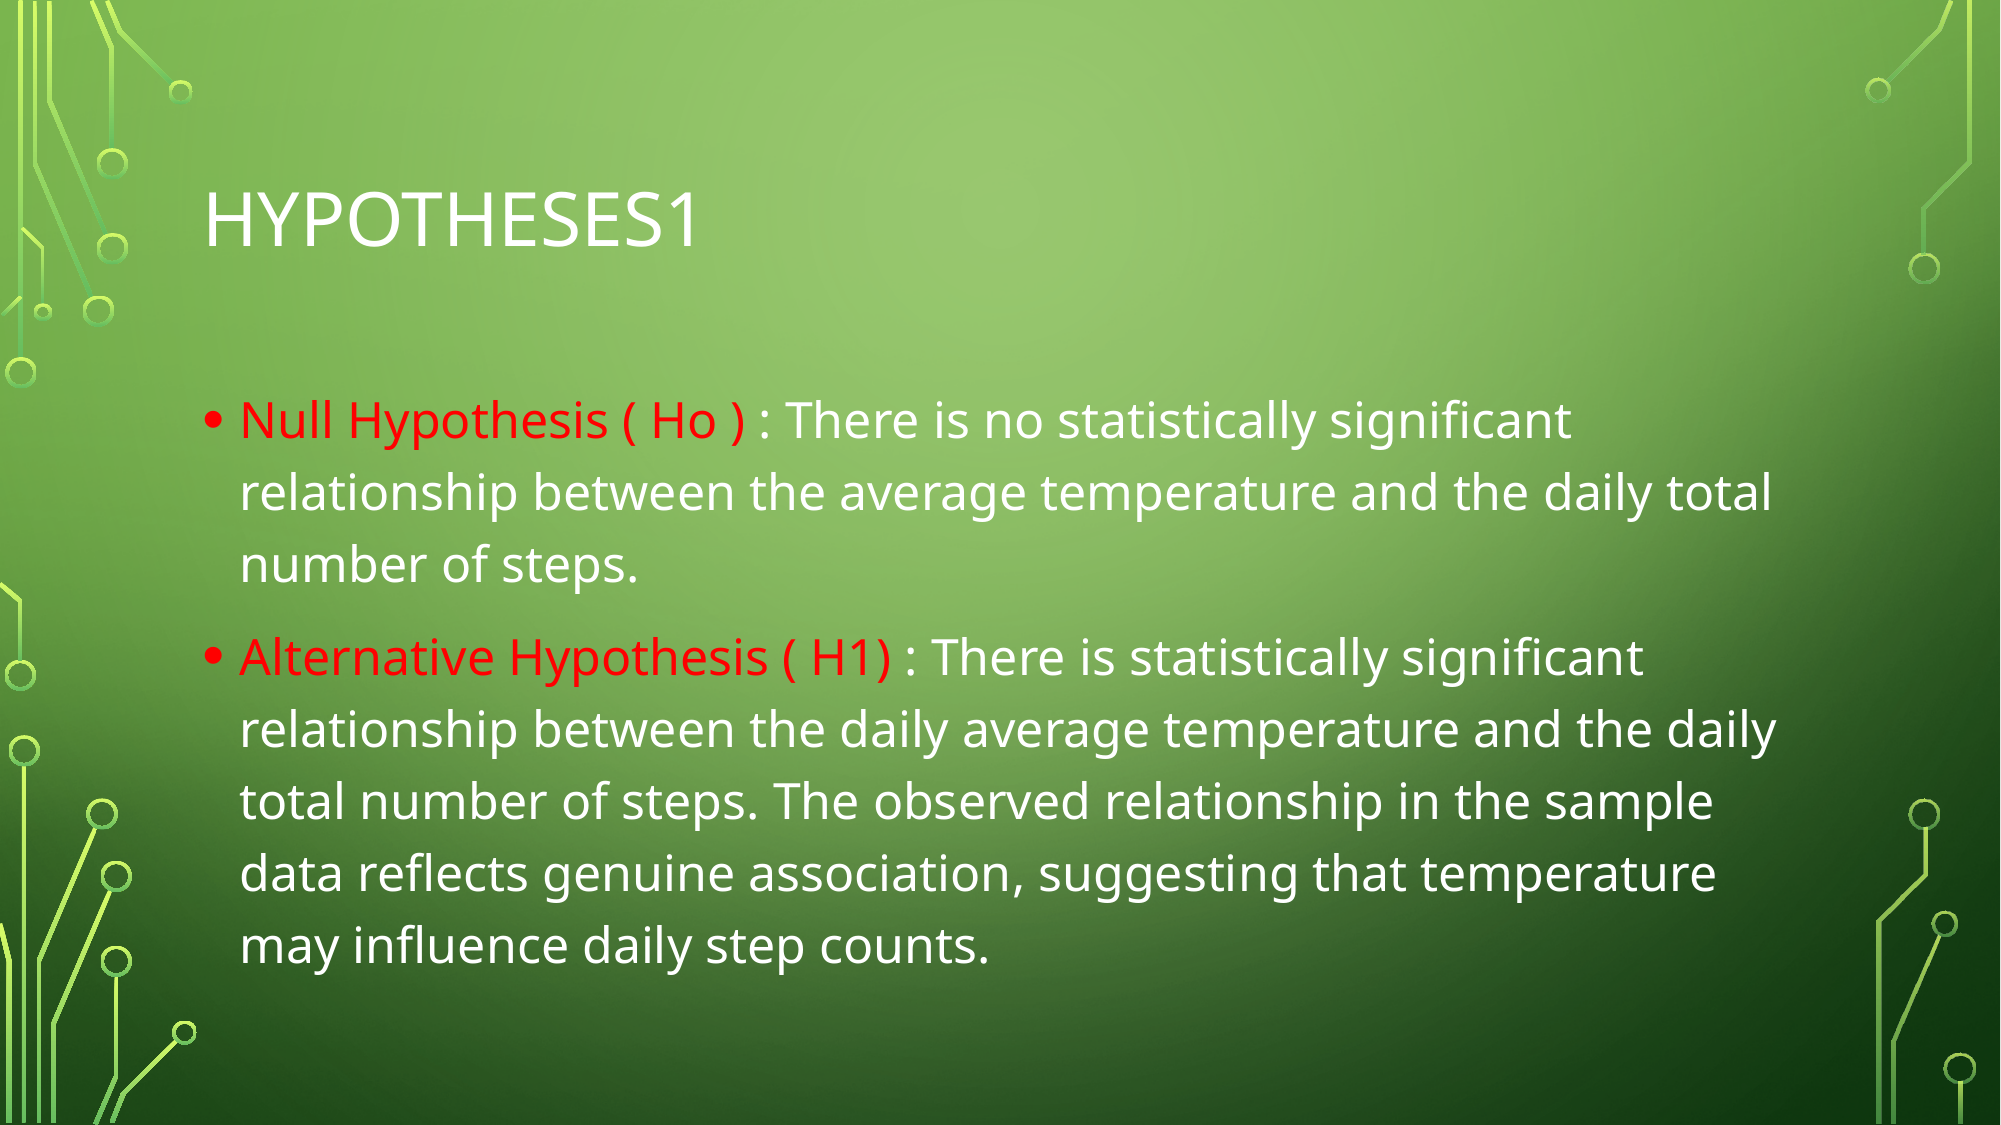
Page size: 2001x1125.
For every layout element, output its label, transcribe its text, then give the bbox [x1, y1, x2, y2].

title HYpotheses1 [187, 101, 1813, 344]
list Null Hypothesis ( Ho ) : There is no statistically significant relationship between the average temperature and the daily total number of steps. Alternative Hypothesis ( H1) : There is statistically significant relationship between the daily average temperature and the daily total number of steps. The observed relationship in the sample data reflects genuine association, suggesting that temperature may influence daily step counts. [187, 369, 1813, 950]
